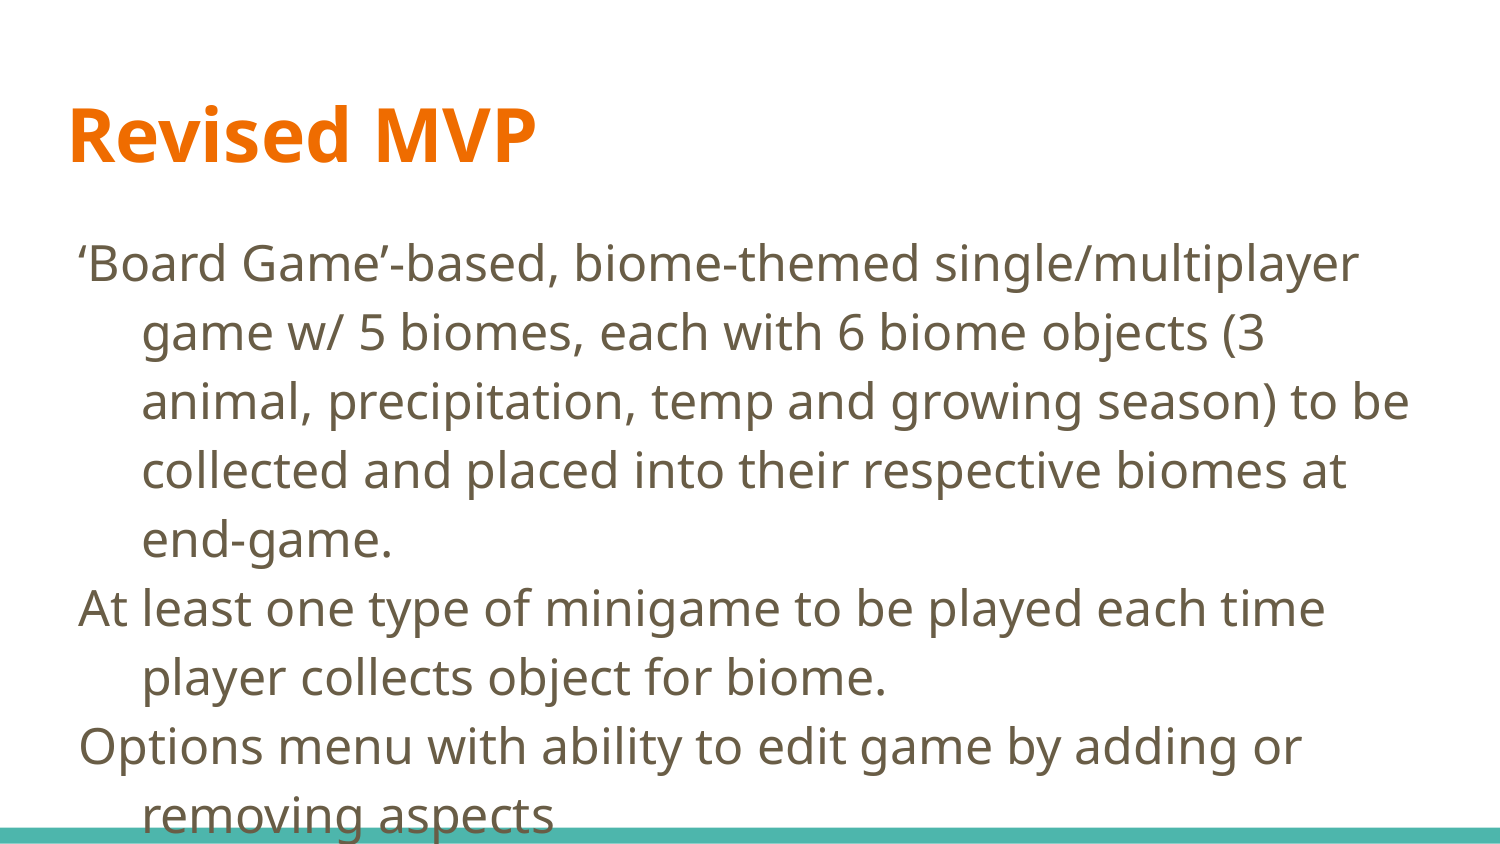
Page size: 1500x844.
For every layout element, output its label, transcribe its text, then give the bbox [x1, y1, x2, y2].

title Revised MVP [51, 72, 1449, 189]
list ‘Board Game’-based, biome-themed single/multiplayer game w/ 5 biomes, each with 6 biome objects (3 animal, precipitation, temp and growing season) to be collected and placed into their respective biomes at end-game. At least one type of minigame to be played each time player collects object for biome. Options menu with ability to edit game by adding or removing aspects [51, 207, 1449, 750]
